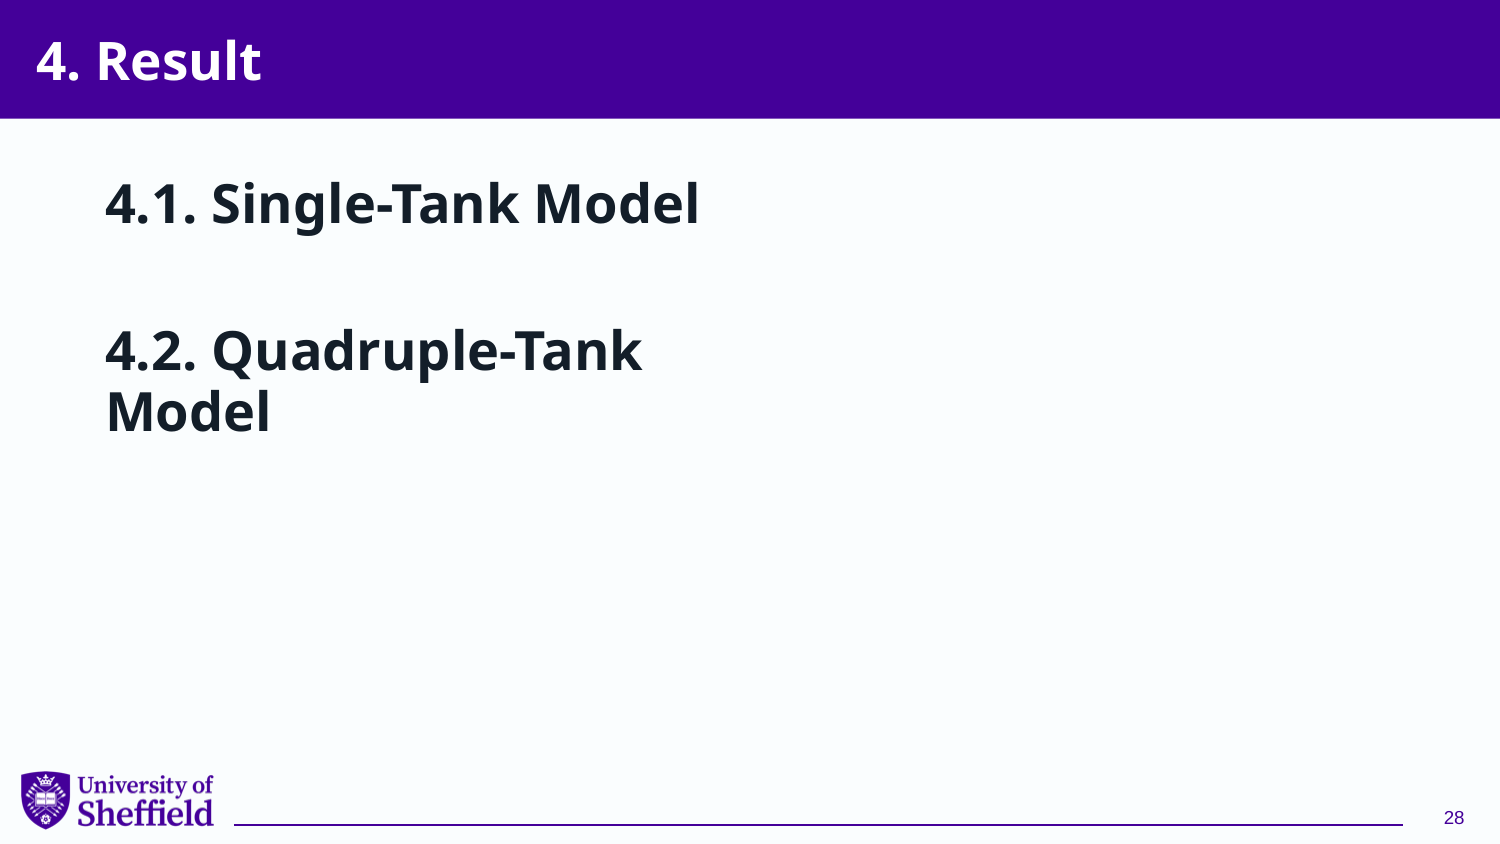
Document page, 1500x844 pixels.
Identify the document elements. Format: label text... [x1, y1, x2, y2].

title 4. Result [21, 12, 1366, 107]
list 4.1. Single-Tank Model 4.2. Quadruple-Tank Model [77, 159, 807, 460]
slide_number 28 [1402, 786, 1480, 844]
picture [21, 771, 214, 830]
